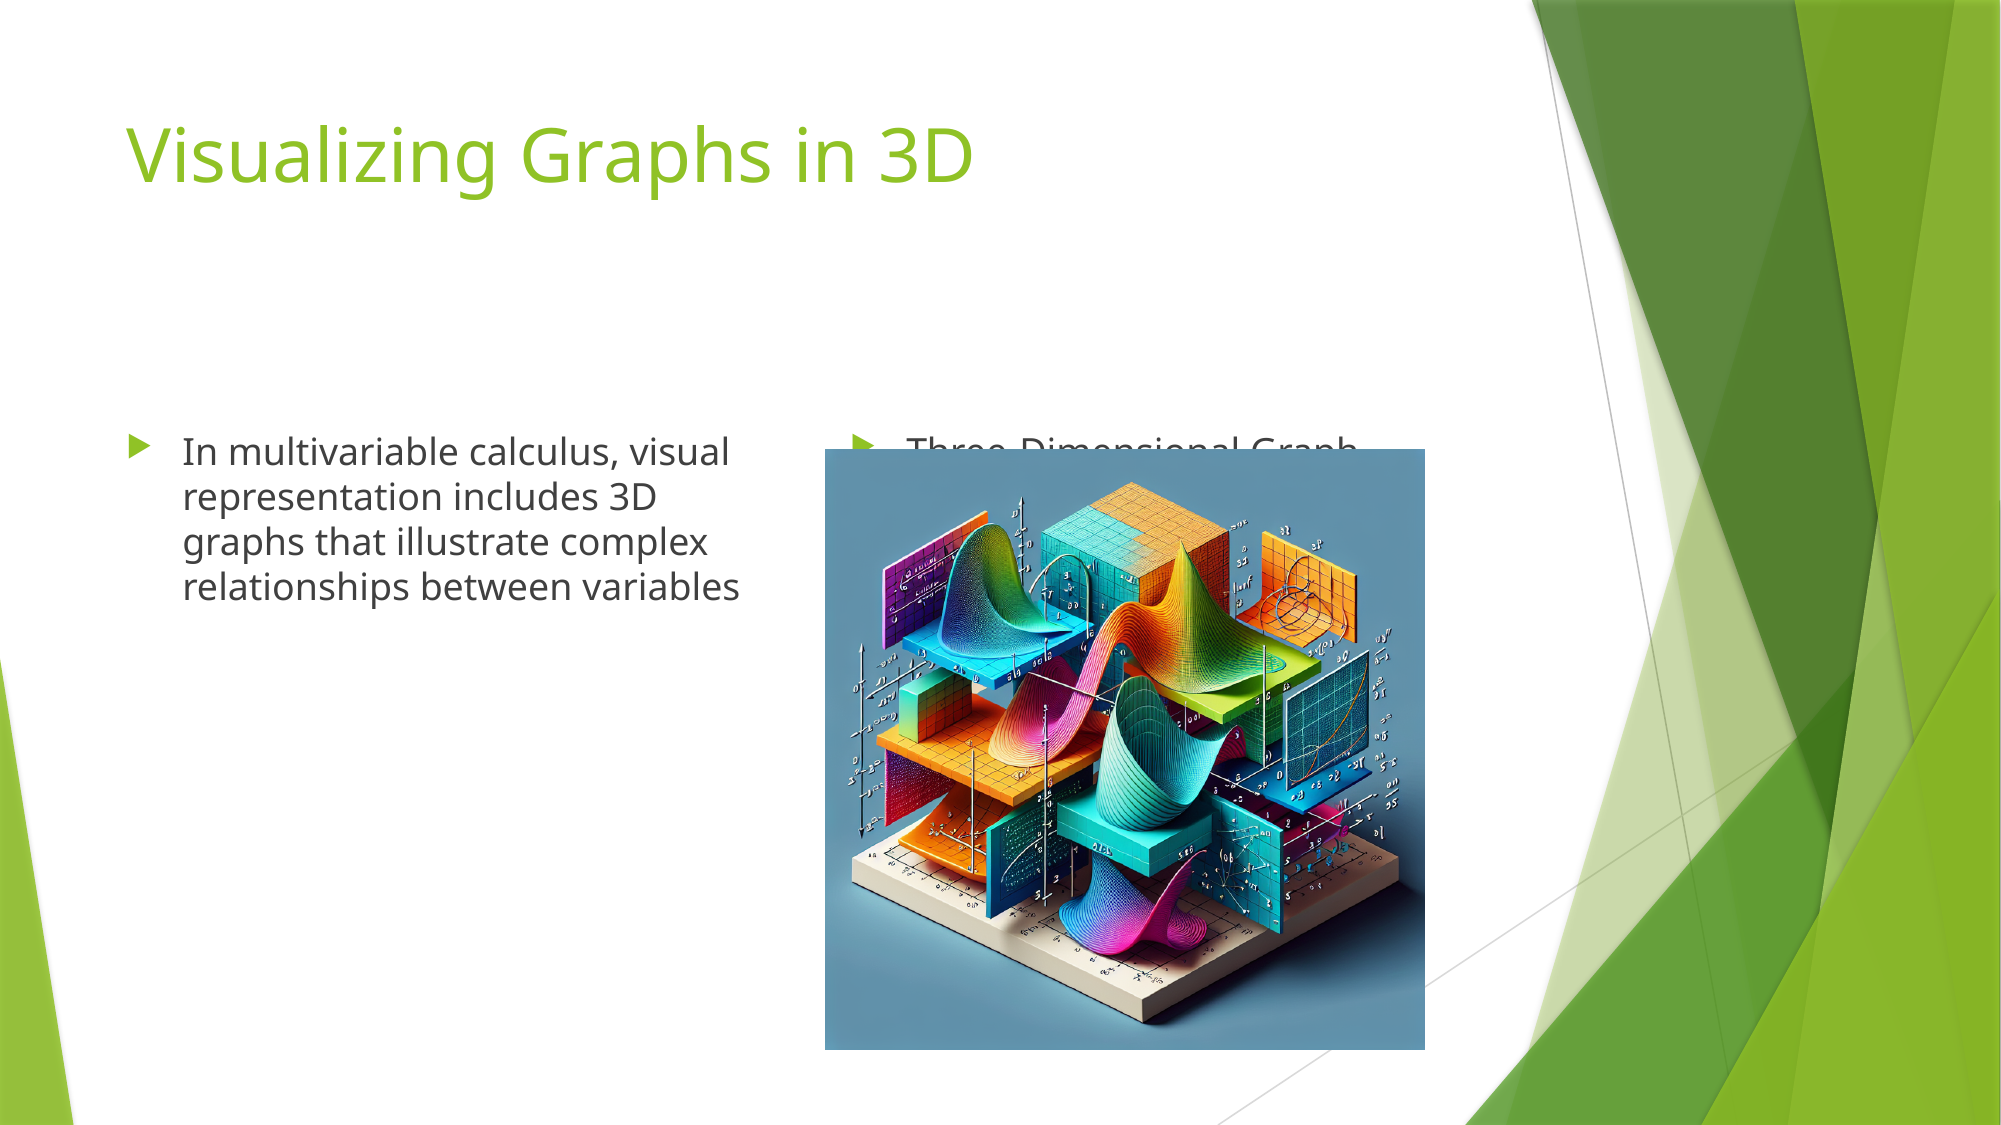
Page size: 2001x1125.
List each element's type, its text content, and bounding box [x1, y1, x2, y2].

title Visualizing Graphs in 3D [111, 99, 1522, 317]
list In multivariable calculus, visual representation includes 3D graphs that illustrate complex relationships between variables [111, 354, 798, 992]
list Three-Dimensional Graph [834, 354, 1522, 992]
picture [824, 449, 1426, 1051]
